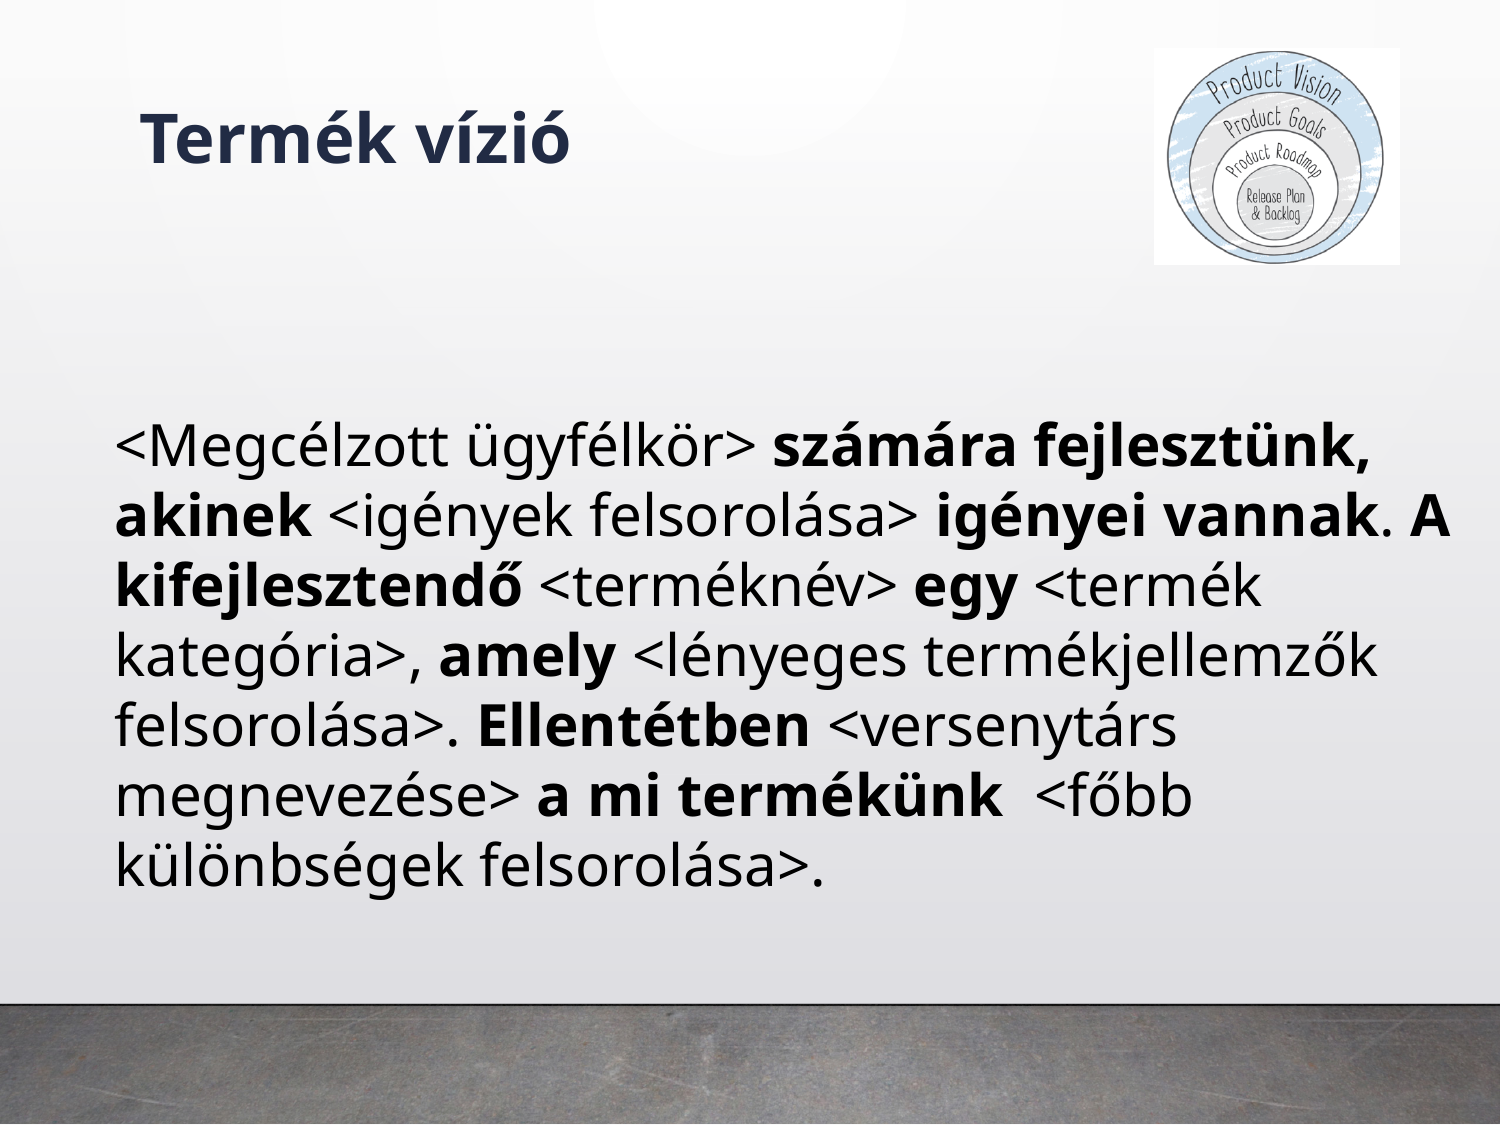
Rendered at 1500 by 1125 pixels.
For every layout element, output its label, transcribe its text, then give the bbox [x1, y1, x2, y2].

text_box <Megcélzott ügyfélkör> számára fejlesztünk, akinek <igények felsorolása> igényei vannak. A kifejlesztendő <terméknév> egy <termék kategória>, amely <lényeges termékjellemzők felsorolása>. Ellentétben <versenytárs megnevezése> a mi termékünk <főbb különbségek felsorolása>. [99, 237, 1500, 738]
picture [0, 1004, 1500, 1124]
text_box Termék vízió [124, 87, 1153, 225]
picture [1153, 47, 1401, 266]
